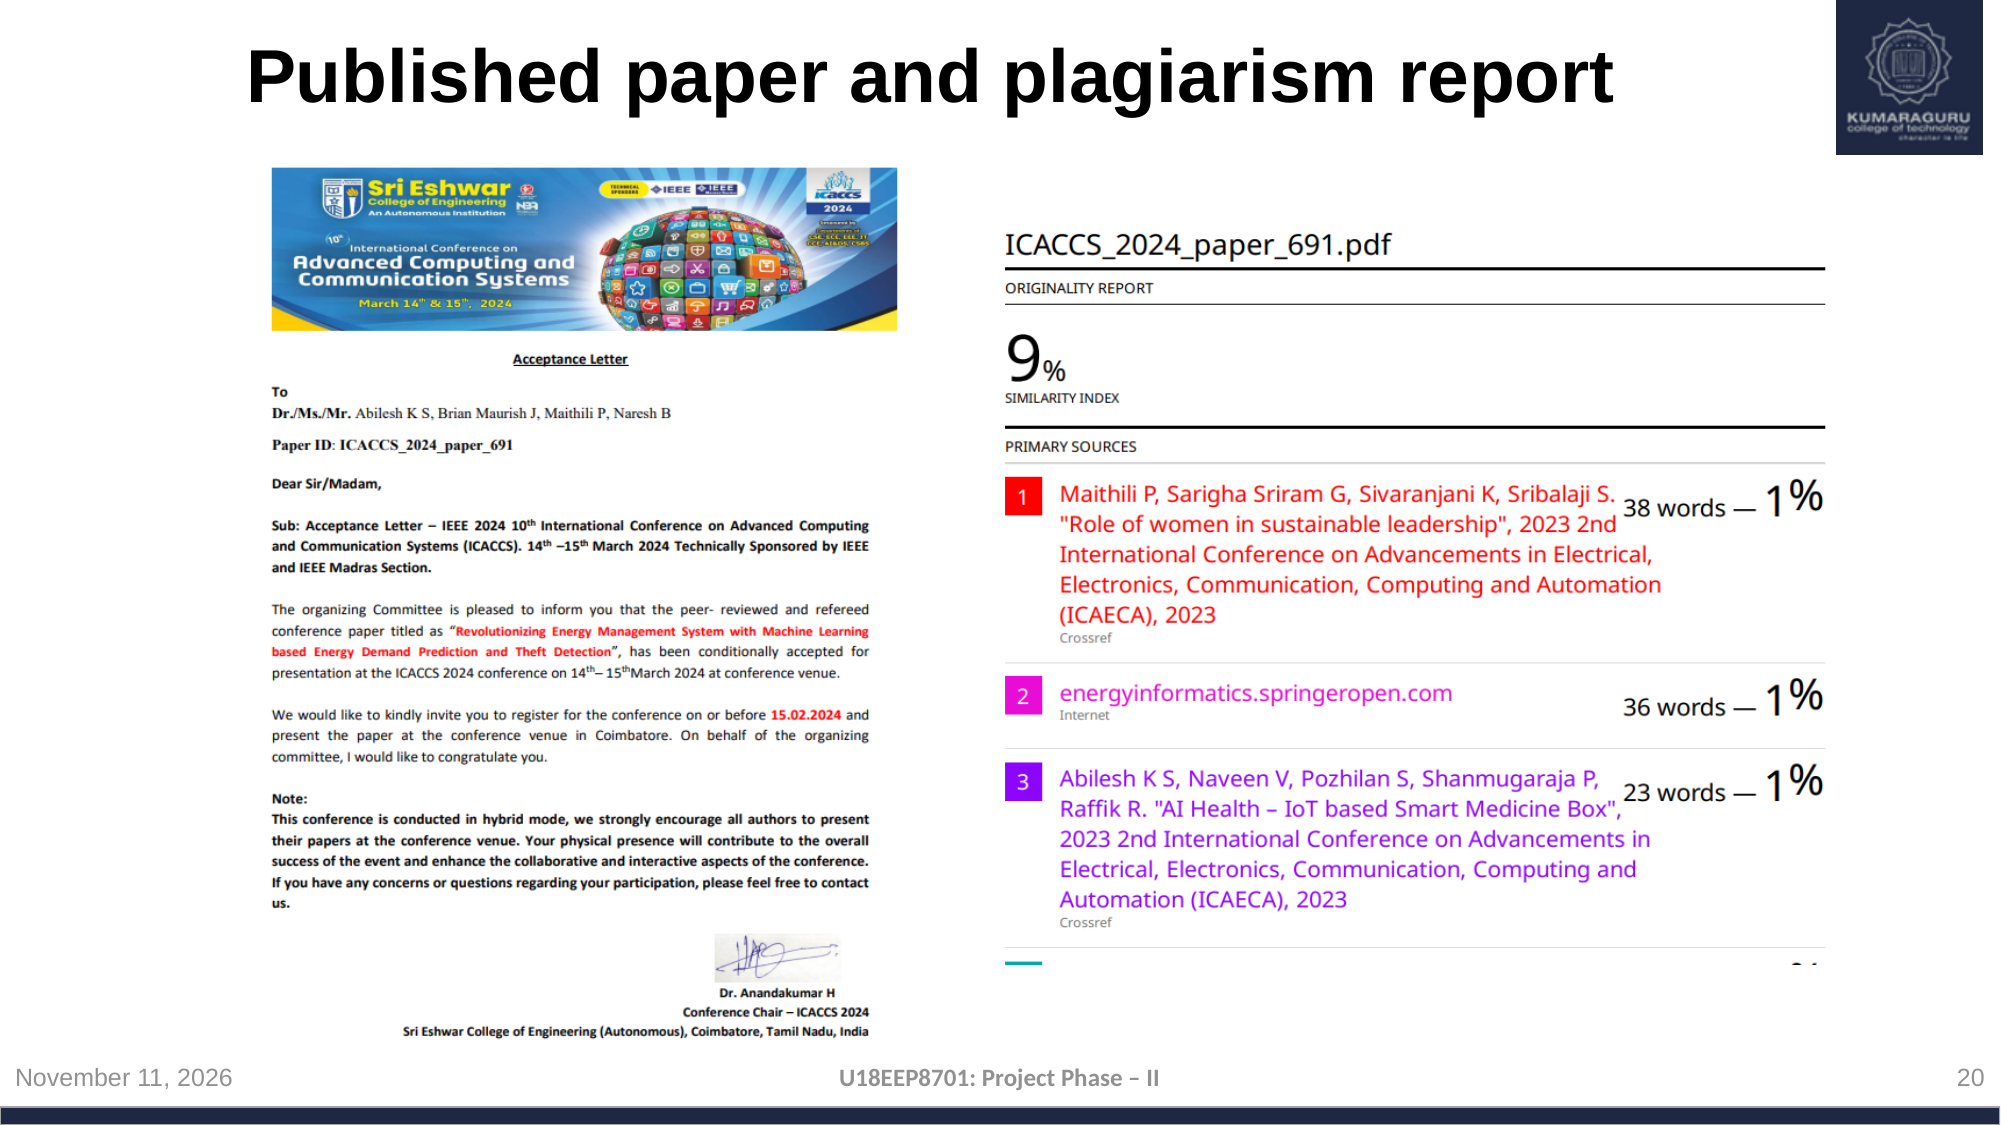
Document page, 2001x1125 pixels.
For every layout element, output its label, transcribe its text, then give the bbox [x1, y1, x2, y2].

slide_number 20 [1890, 1046, 2000, 1107]
picture [240, 151, 931, 1055]
footer U18EEP8701: Project Phase – II [0, 1046, 1890, 1107]
title Published paper and plagiarism report [0, 5, 1863, 152]
picture [964, 185, 1857, 965]
picture [1836, 0, 1983, 155]
